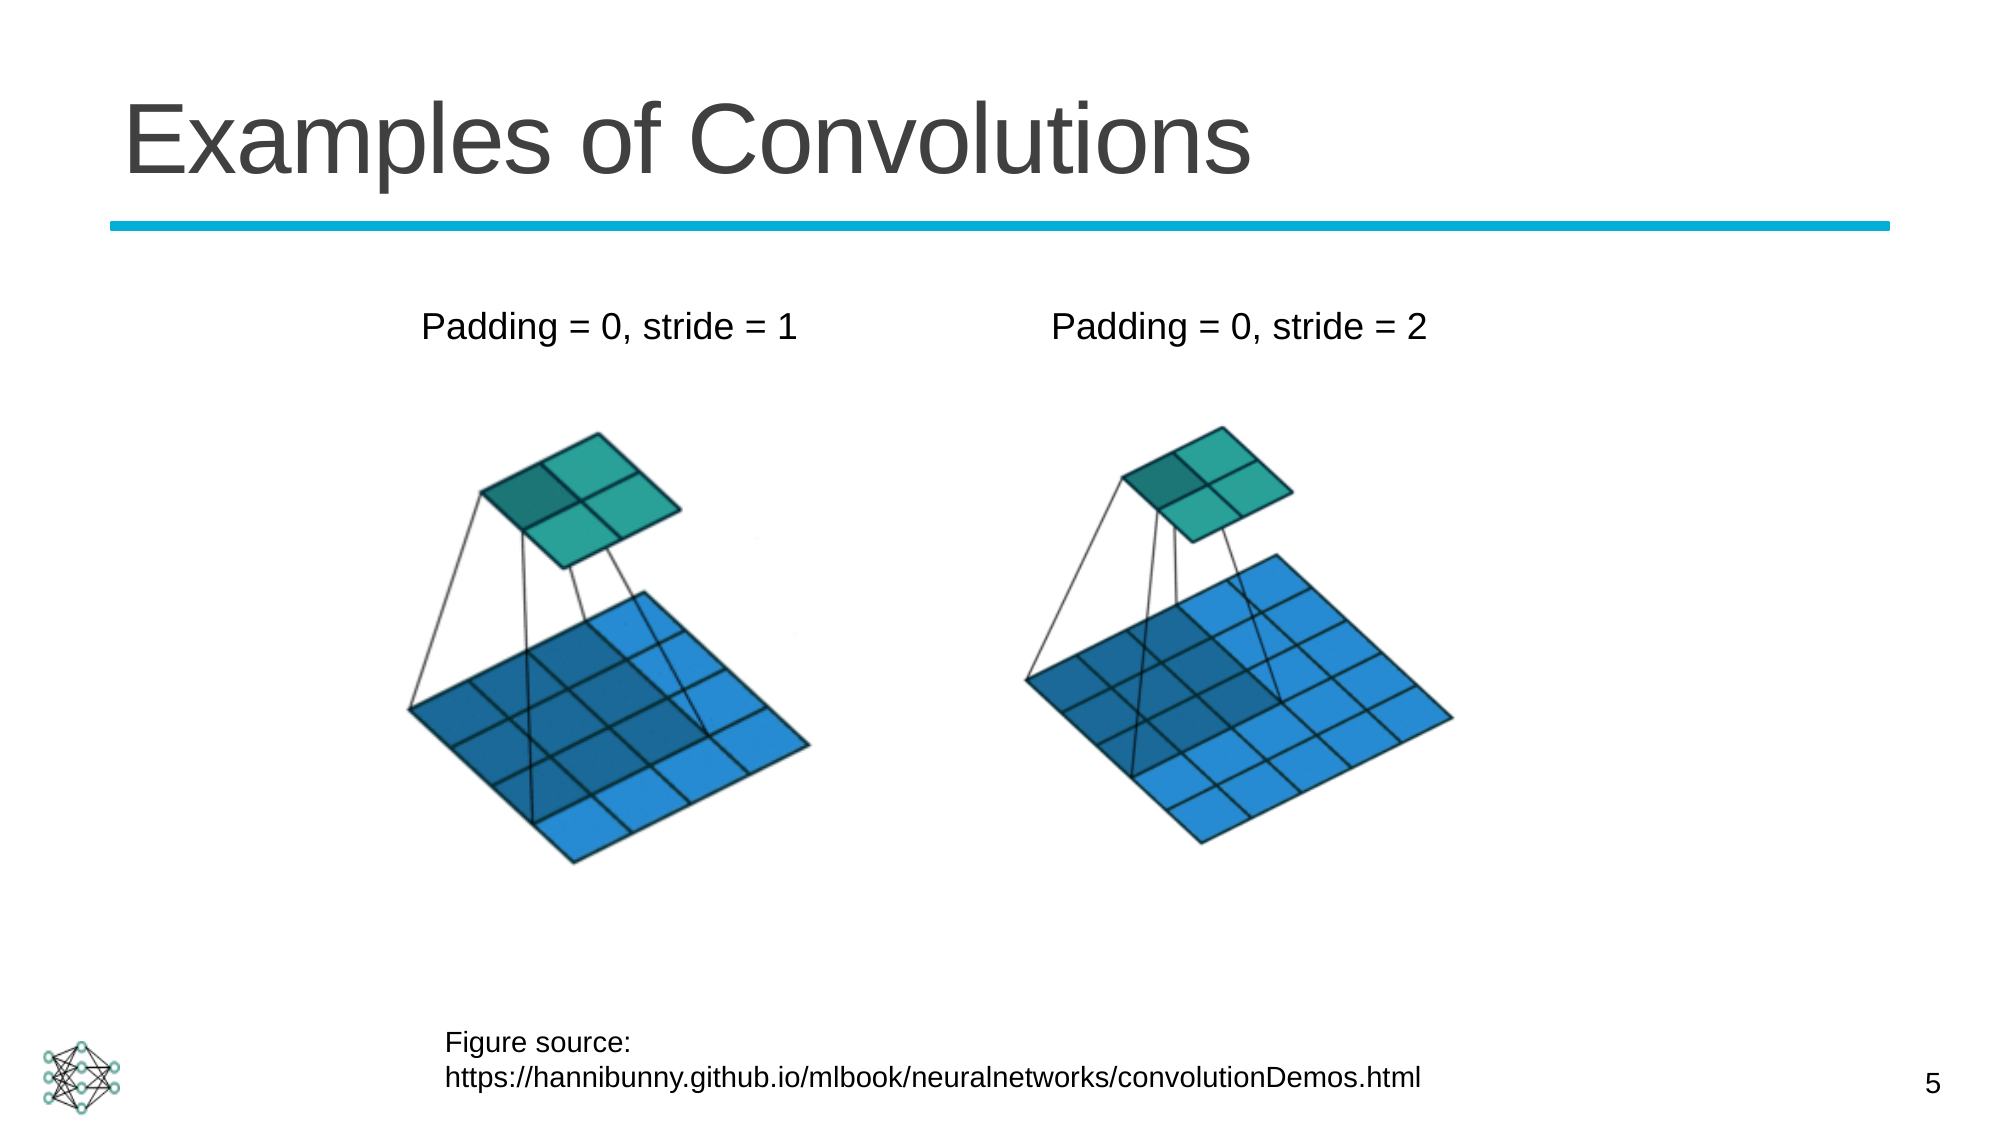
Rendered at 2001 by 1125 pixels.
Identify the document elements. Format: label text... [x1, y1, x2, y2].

text_box Figure source: https://hannibunny.github.io/mlbook/neuralnetworks/convolutionDemos.html [430, 1016, 1576, 1101]
slide_number 5 [1740, 1052, 1957, 1113]
title Examples of Convolutions [107, 58, 1899, 228]
picture [43, 1041, 120, 1116]
text_box Padding = 0, stride = 1 [381, 295, 838, 355]
picture [367, 390, 853, 906]
text_box Padding = 0, stride = 2 [1013, 295, 1466, 355]
picture [989, 390, 1490, 880]
